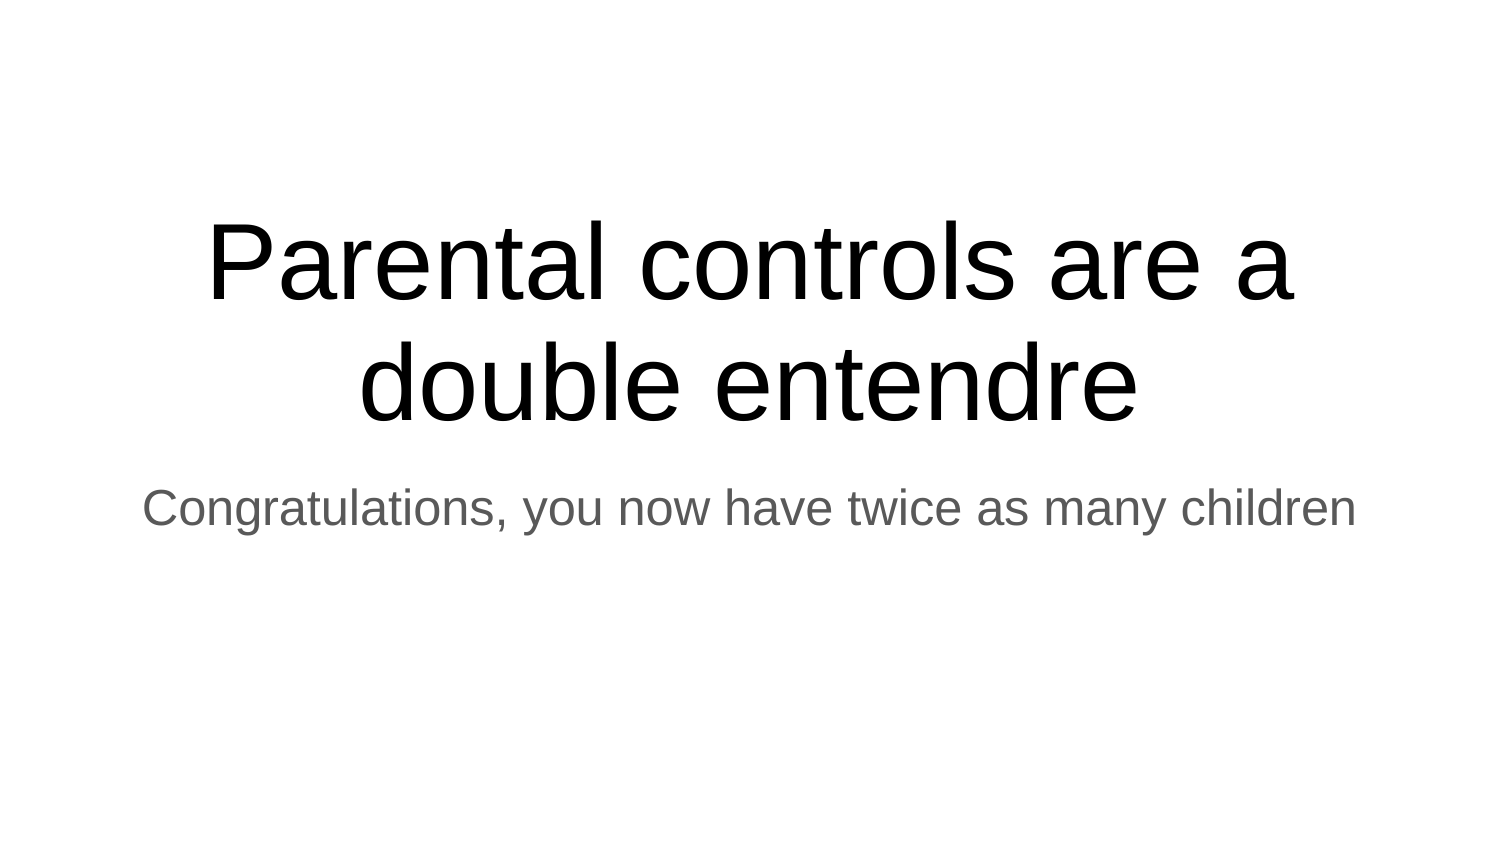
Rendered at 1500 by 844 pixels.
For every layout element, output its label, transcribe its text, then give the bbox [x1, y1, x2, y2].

subtitle Congratulations, you now have twice as many children [51, 464, 1449, 595]
title Parental controls are a double entendre [51, 122, 1449, 459]
